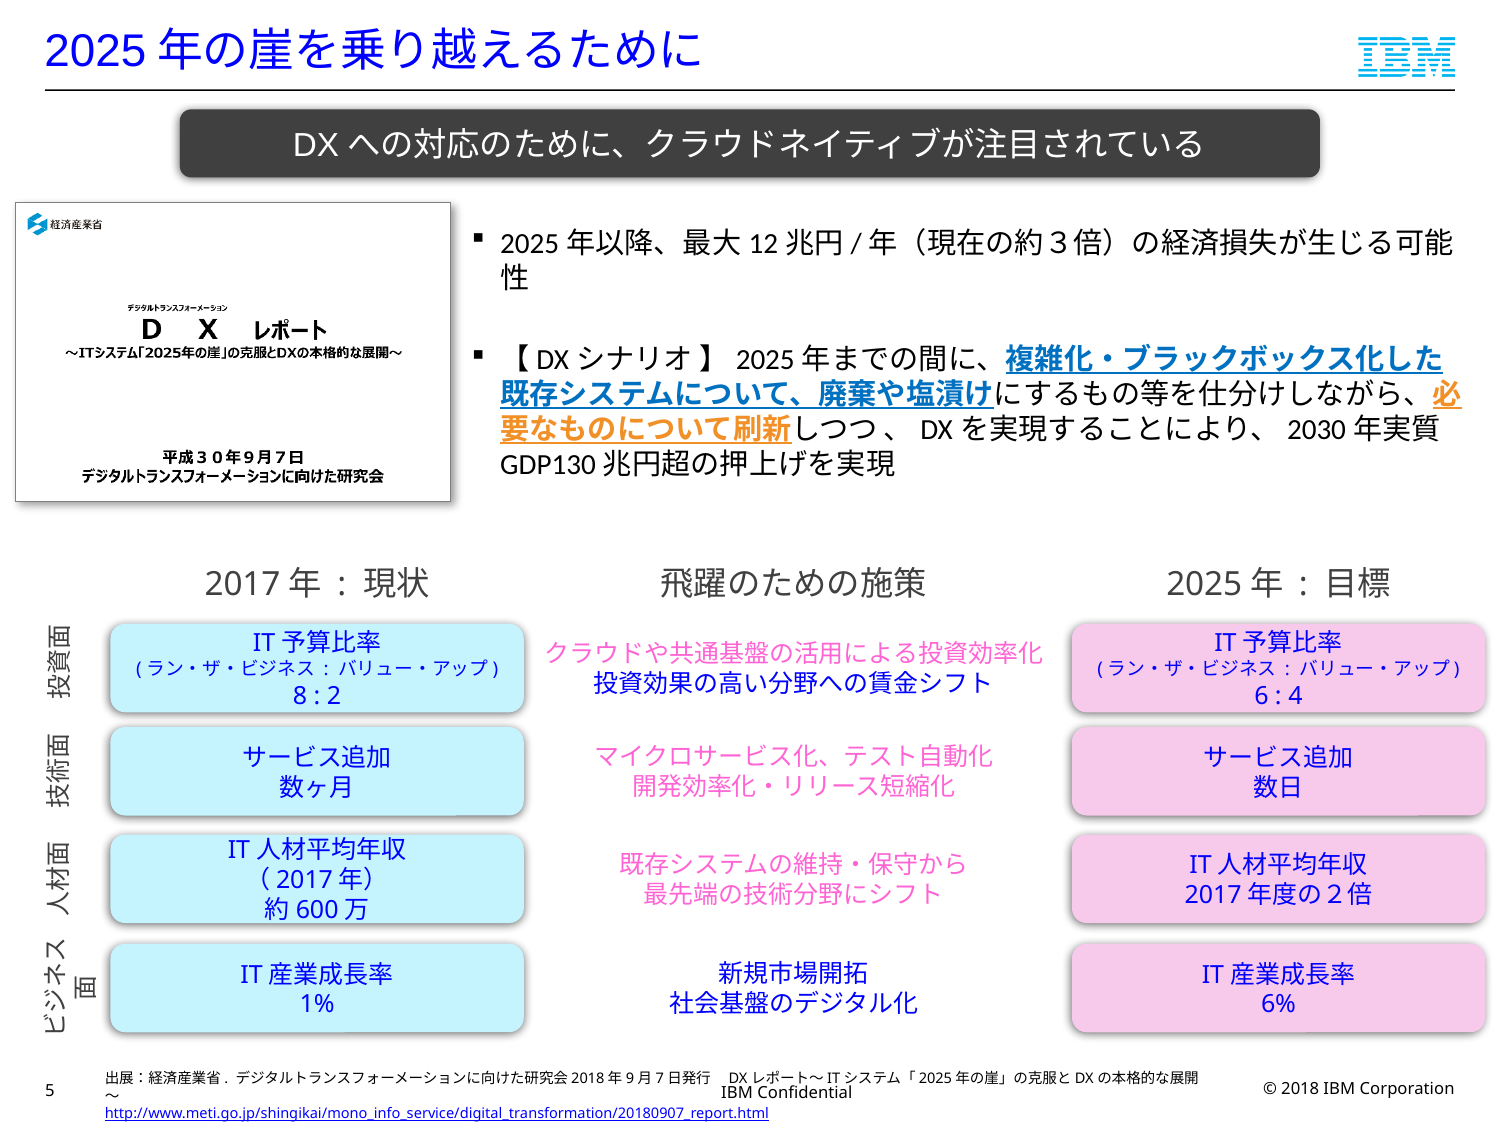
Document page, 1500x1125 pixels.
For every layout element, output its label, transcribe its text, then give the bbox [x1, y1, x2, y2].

text_box IT人材平均年収 （2017年） 約600万 [110, 834, 522, 924]
text_box 2017年 : 現状 [177, 554, 457, 610]
list 2025年以降、最大12兆円/年（現在の約３倍）の経済損失が生じる可能性 【DXシナリオ 】2025年までの間に、複雑化・ブラックボックス化した既存システムについて、廃棄や塩漬けにするもの等を仕分けしながら、必要なものについて刷新しつつ 、DXを実現することにより、2030年実質GDP130兆円超の押上げを実現 [456, 216, 1488, 477]
text_box IT予算比率 (ラン・ザ・ビジネス : バリュー・アップ) 6 : 4 [1073, 623, 1486, 713]
text_box 人材面 [24, 837, 91, 945]
picture [1359, 37, 1455, 77]
picture [15, 202, 451, 502]
text_box クラウドや共通基盤の活用による投資効率化 投資効果の高い分野への賃金シフト [495, 630, 1093, 705]
text_box 既存システムの維持・保守から 最先端の技術分野にシフト [495, 840, 1093, 916]
text_box サービス追加 数日 [1071, 726, 1486, 816]
text_box IT産業成長率 1% [110, 943, 522, 1033]
text_box IT産業成長率 6% [1073, 943, 1486, 1033]
text_box 出展：経済産業省. デジタルトランスフォーメーションに向けた研究会2018年9月7日発行 DXレポート～ITシステム「2025年の崖」の克服とDXの本格的な展開～ http://www.meti.go.jp/shingikai/mono_info_service/digital_transformation/20180907_report.html [90, 1061, 1226, 1125]
text_box 2025年 : 目標 [1111, 554, 1446, 610]
text_box サービス追加 数ヶ月 [110, 726, 524, 816]
title 2025年の崖を乗り越えるために [29, 19, 1359, 83]
text_box マイクロサービス化、テスト自動化 開発効率化・リリース短縮化 [531, 733, 1057, 808]
text_box 飛躍のための施策 [640, 554, 948, 610]
text_box IT予算比率 (ラン・ザ・ビジネス : バリュー・アップ) 8 : 2 [110, 623, 522, 713]
text_box 新規市場開拓 社会基盤のデジタル化 [495, 950, 1093, 1025]
text_box 技術面 [24, 705, 91, 837]
text_box IT人材平均年収 2017年度の２倍 [1074, 834, 1486, 924]
text_box DXへの対応のために、クラウドネイティブが注目されている [179, 109, 1321, 178]
text_box ビジネス面 [29, 921, 110, 1055]
text_box 投資面 [25, 596, 92, 728]
